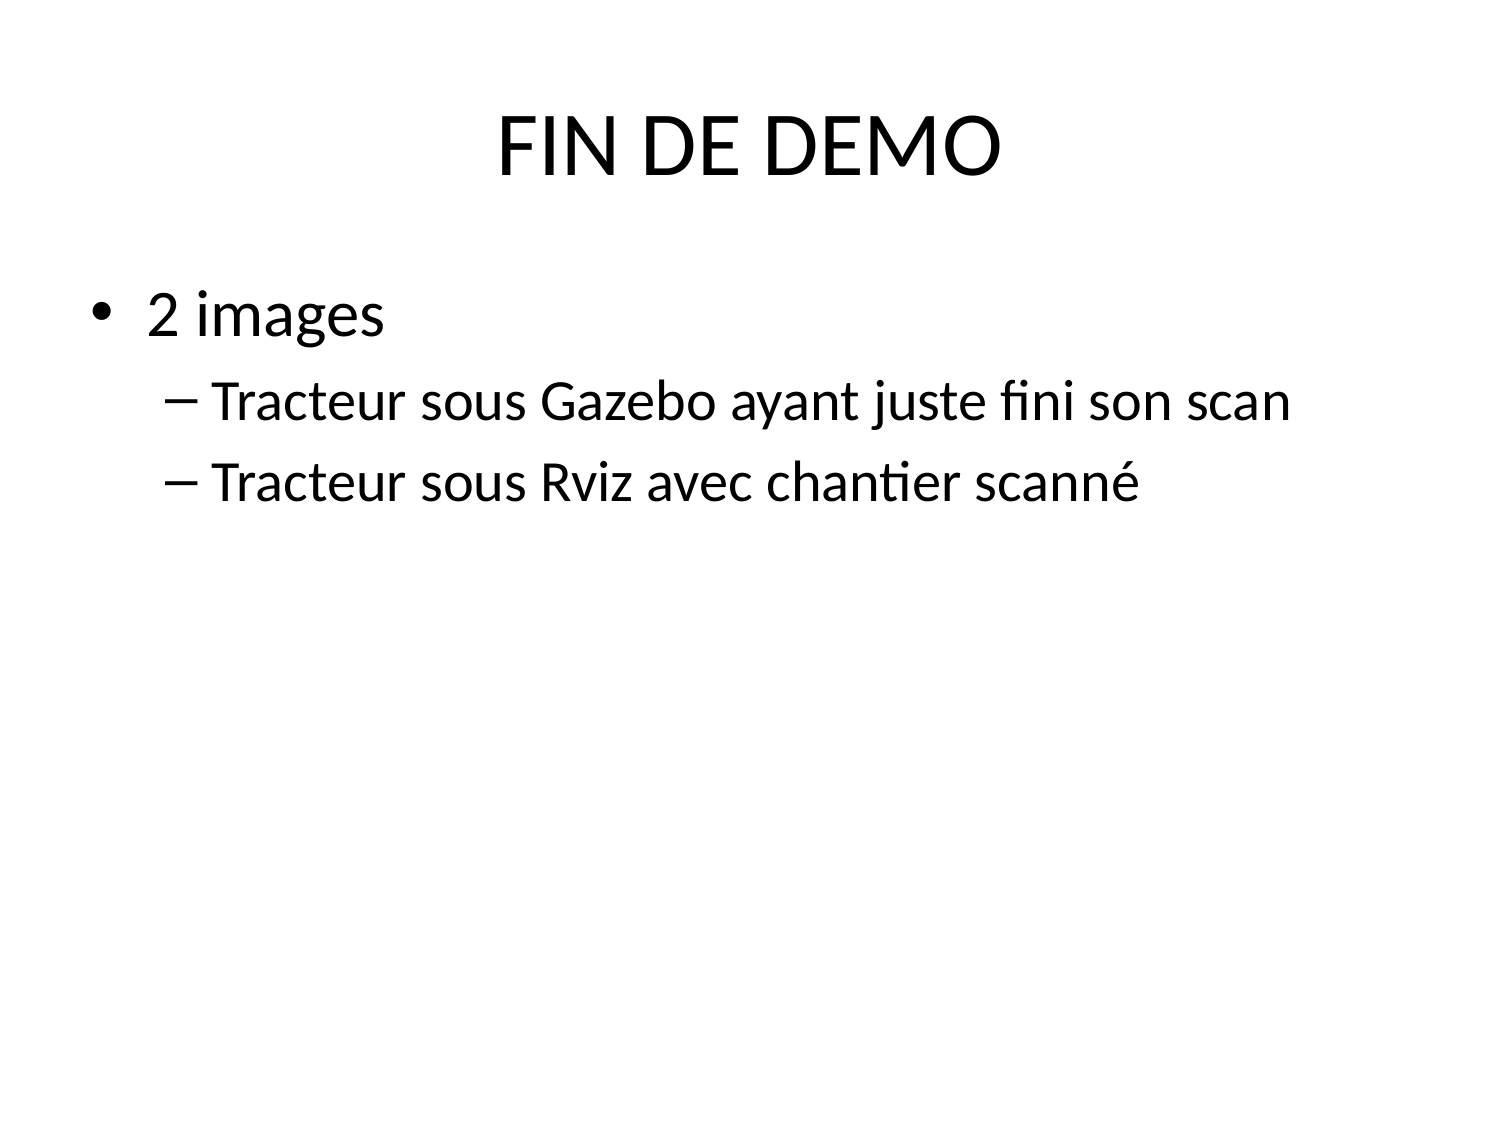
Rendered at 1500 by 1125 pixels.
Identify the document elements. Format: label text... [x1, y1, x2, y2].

list 2 images Tracteur sous Gazebo ayant juste fini son scan Tracteur sous Rviz avec chantier scanné [75, 262, 1425, 1005]
title FIN DE DEMO [75, 45, 1425, 233]
